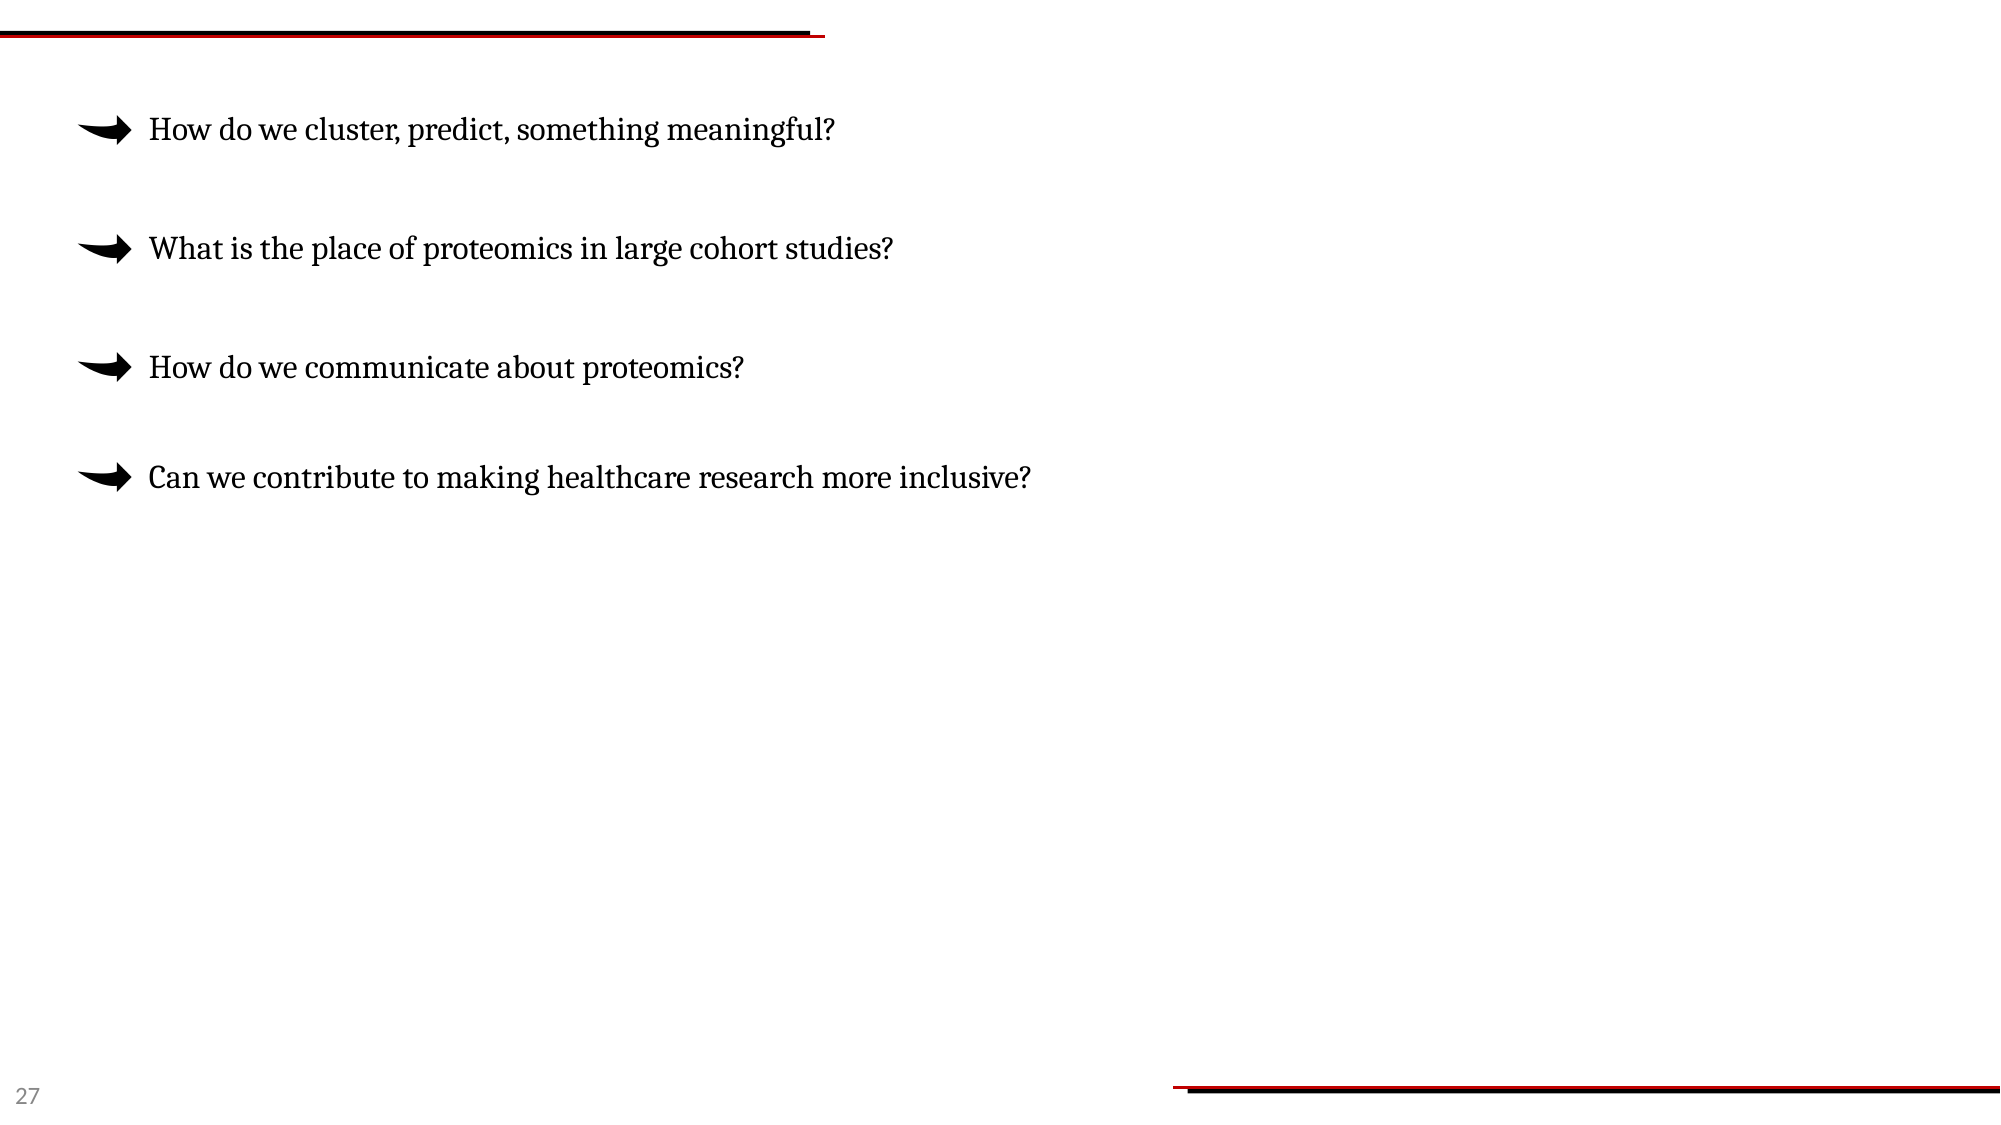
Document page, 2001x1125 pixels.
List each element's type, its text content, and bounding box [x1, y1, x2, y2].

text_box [74, 99, 1876, 160]
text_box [74, 218, 1876, 279]
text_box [0, 30, 825, 37]
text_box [74, 337, 1876, 398]
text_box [74, 447, 1876, 507]
text_box ‹#› [0, 1065, 63, 1125]
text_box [1172, 1087, 2000, 1094]
